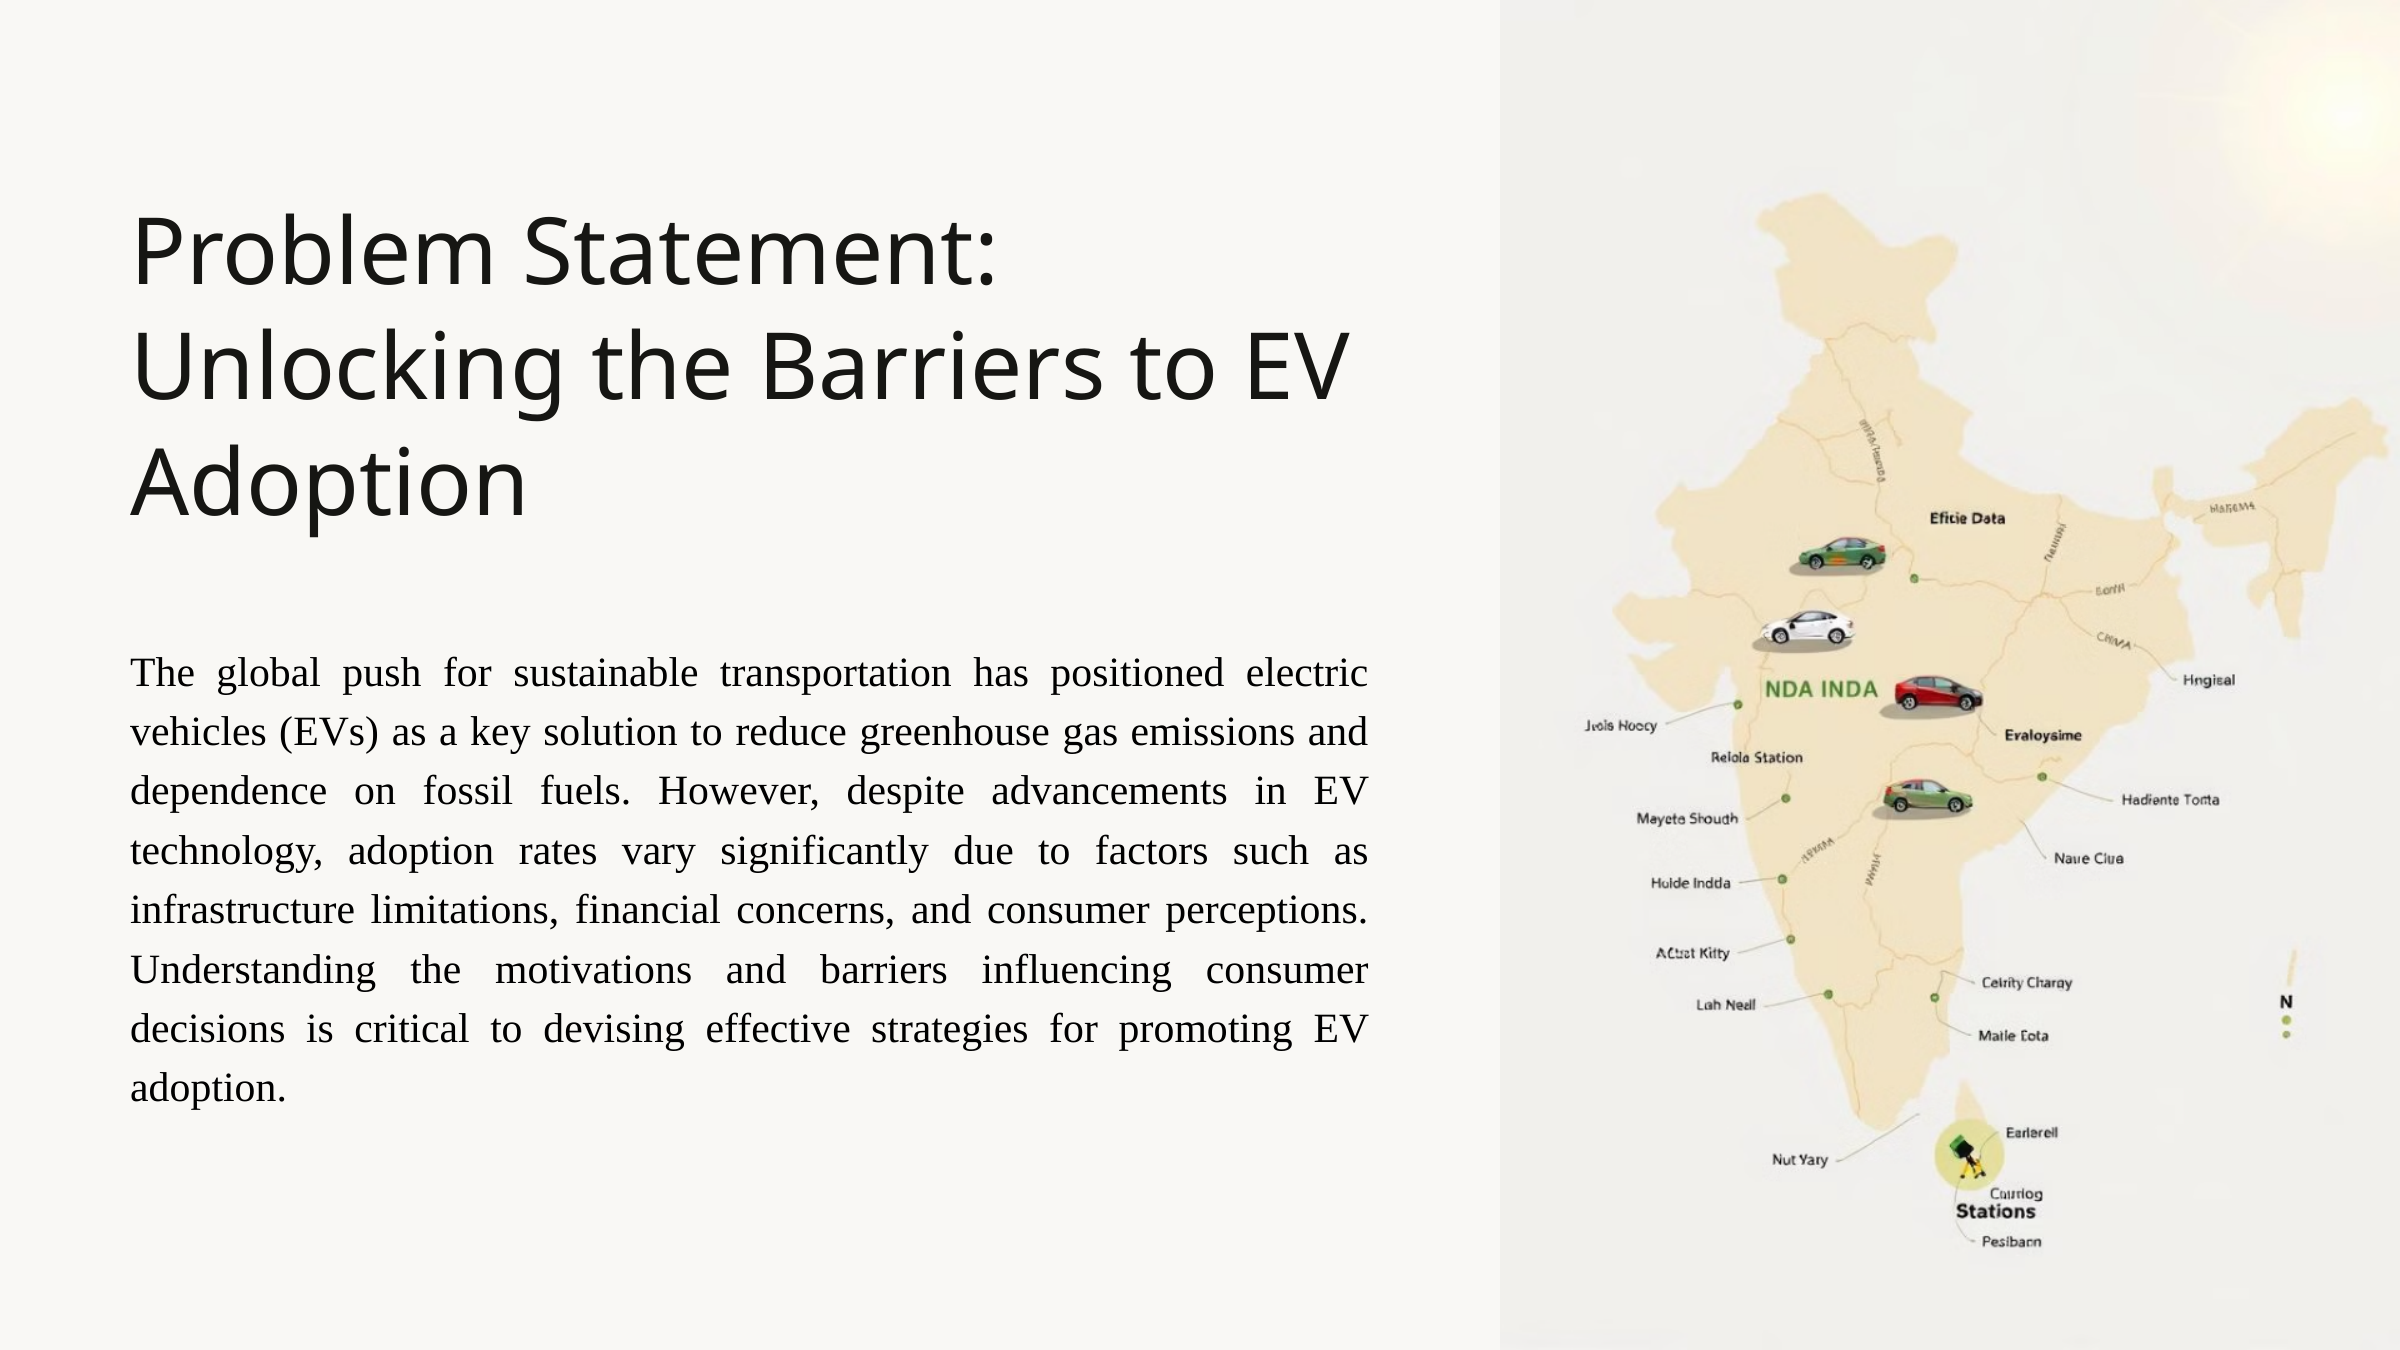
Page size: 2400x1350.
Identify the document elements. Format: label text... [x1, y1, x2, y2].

text_box The global push for sustainable transportation has positioned electric vehicles (EVs) as a key solution to reduce greenhouse gas emissions and dependence on fossil fuels. However, despite advancements in EV technology, adoption rates vary significantly due to factors such as infrastructure limitations, financial concerns, and consumer perceptions. Understanding the motivations and barriers influencing consumer decisions is critical to devising effective strategies for promoting EV adoption. [130, 635, 1370, 1163]
text_box Problem Statement: Unlocking the Barriers to EV Adoption [130, 187, 1370, 536]
picture [1499, 0, 2400, 1350]
